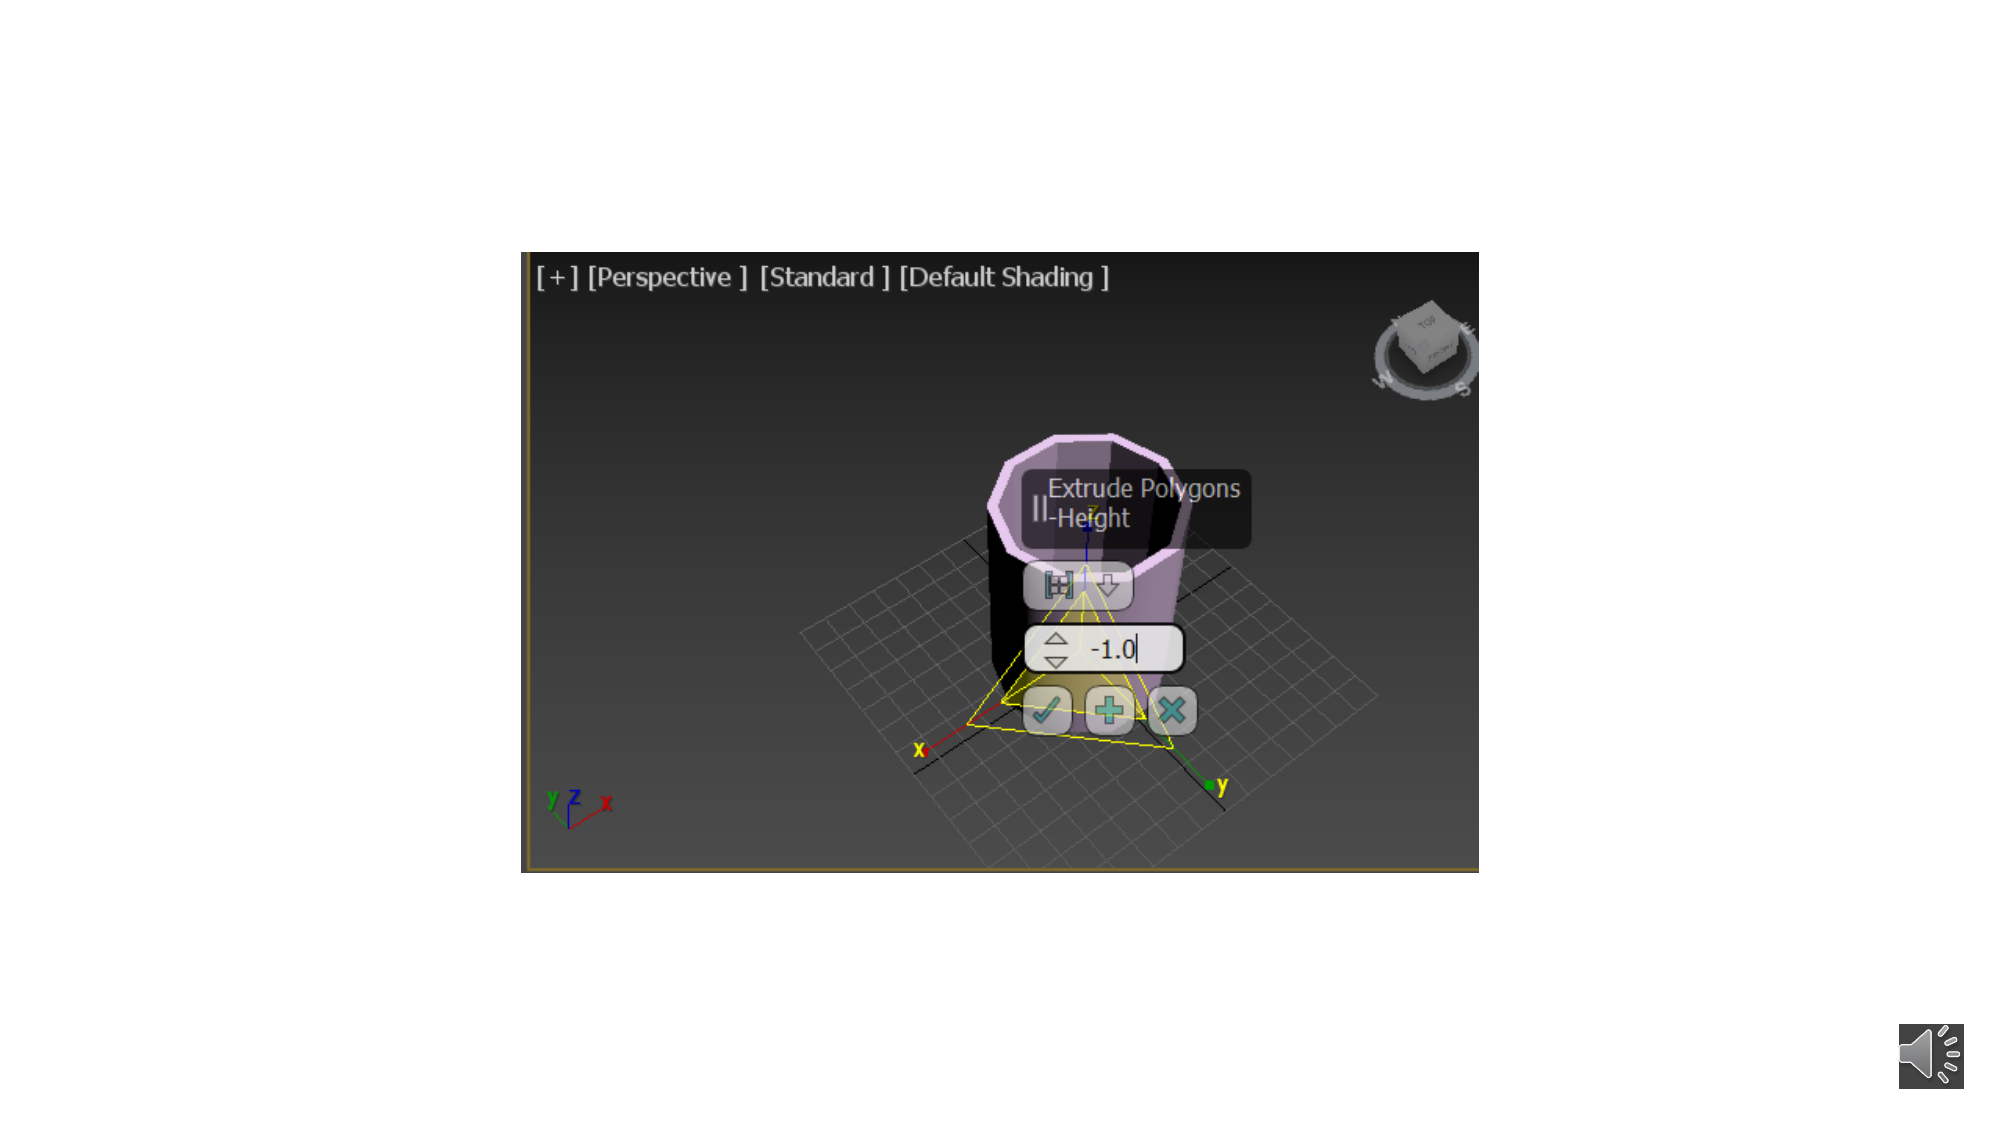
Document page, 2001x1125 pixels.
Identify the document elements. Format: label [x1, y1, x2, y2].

picture [521, 252, 1479, 873]
picture [1897, 1022, 1965, 1090]
